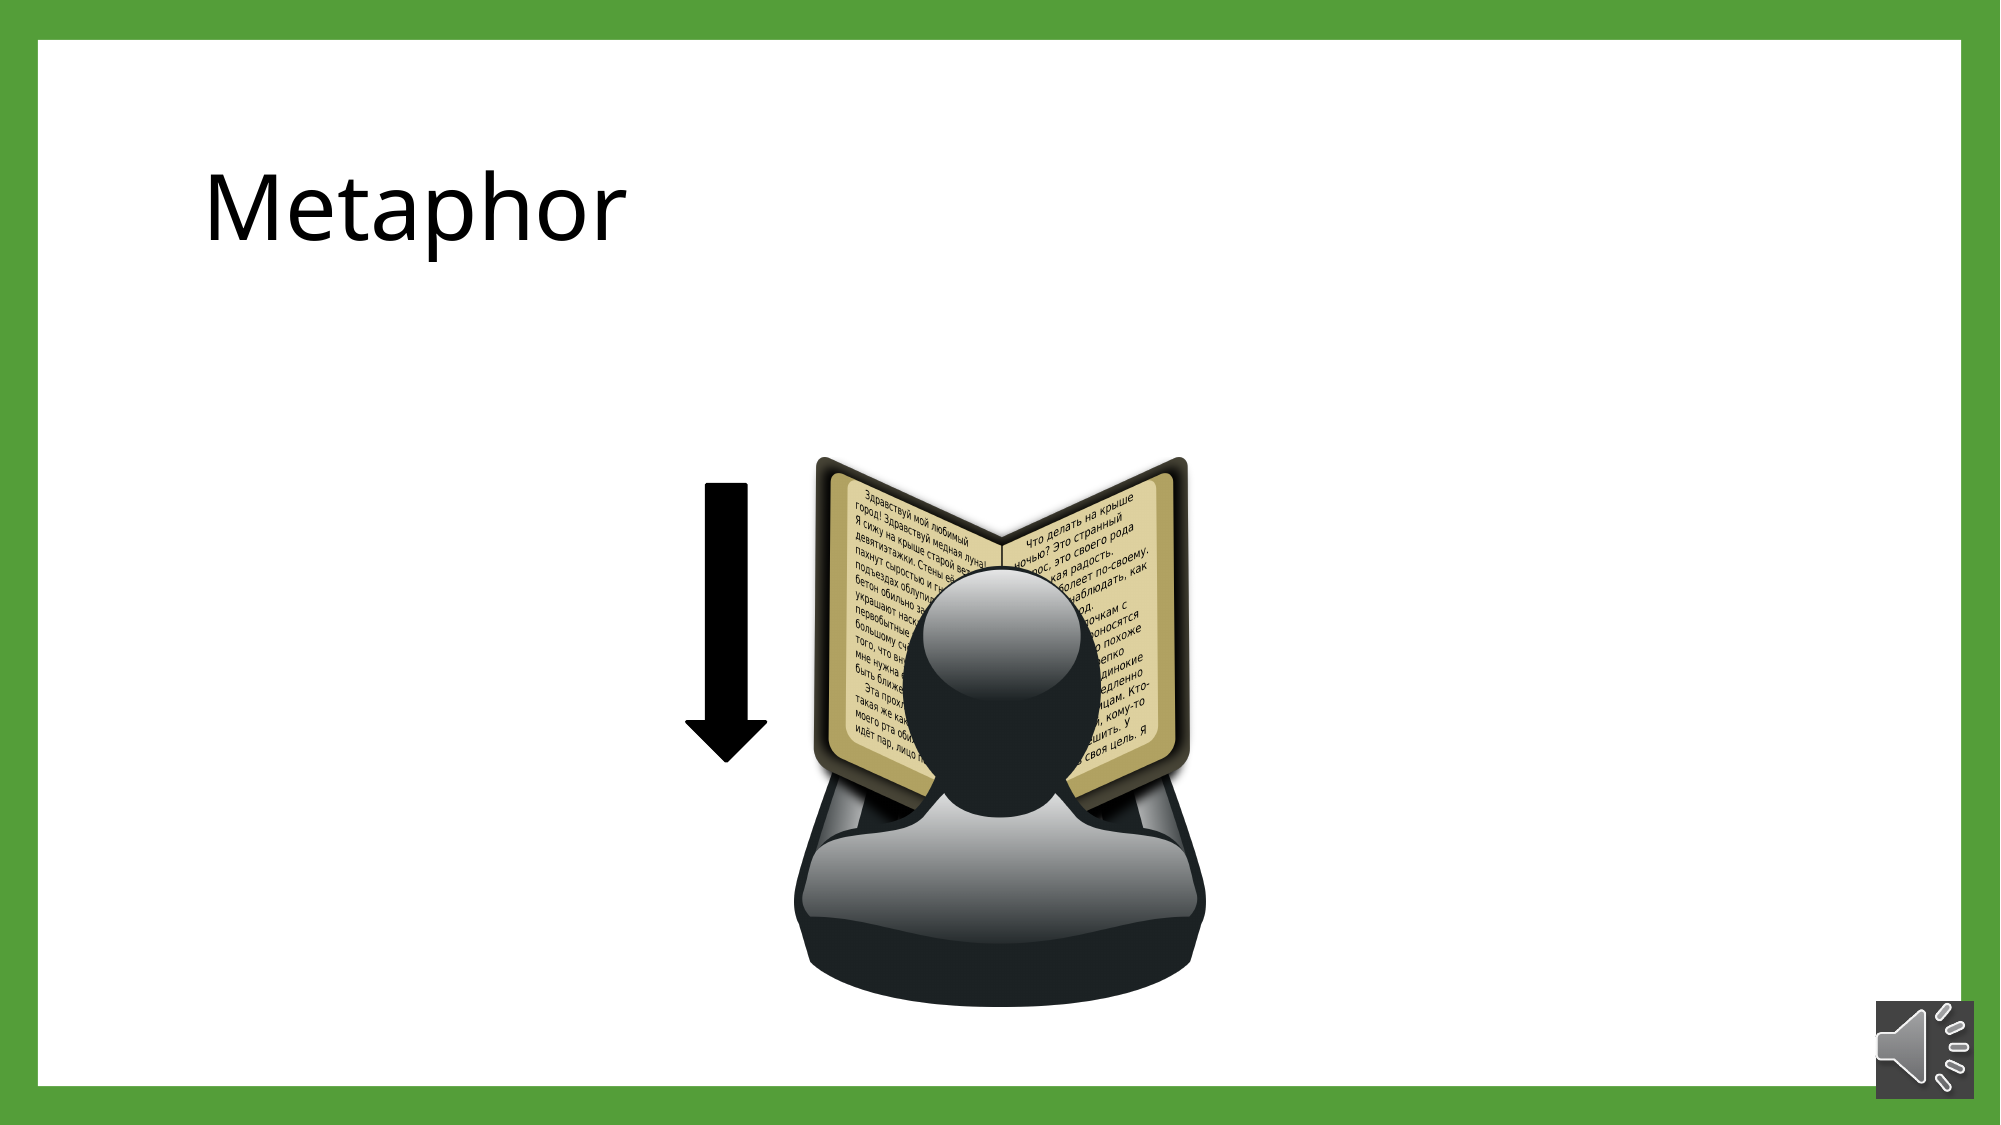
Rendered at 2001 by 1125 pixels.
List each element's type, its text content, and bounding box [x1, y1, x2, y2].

title Metaphor [187, 99, 1808, 323]
text_box [685, 482, 768, 763]
picture [1874, 999, 1976, 1101]
picture [793, 457, 1207, 1007]
